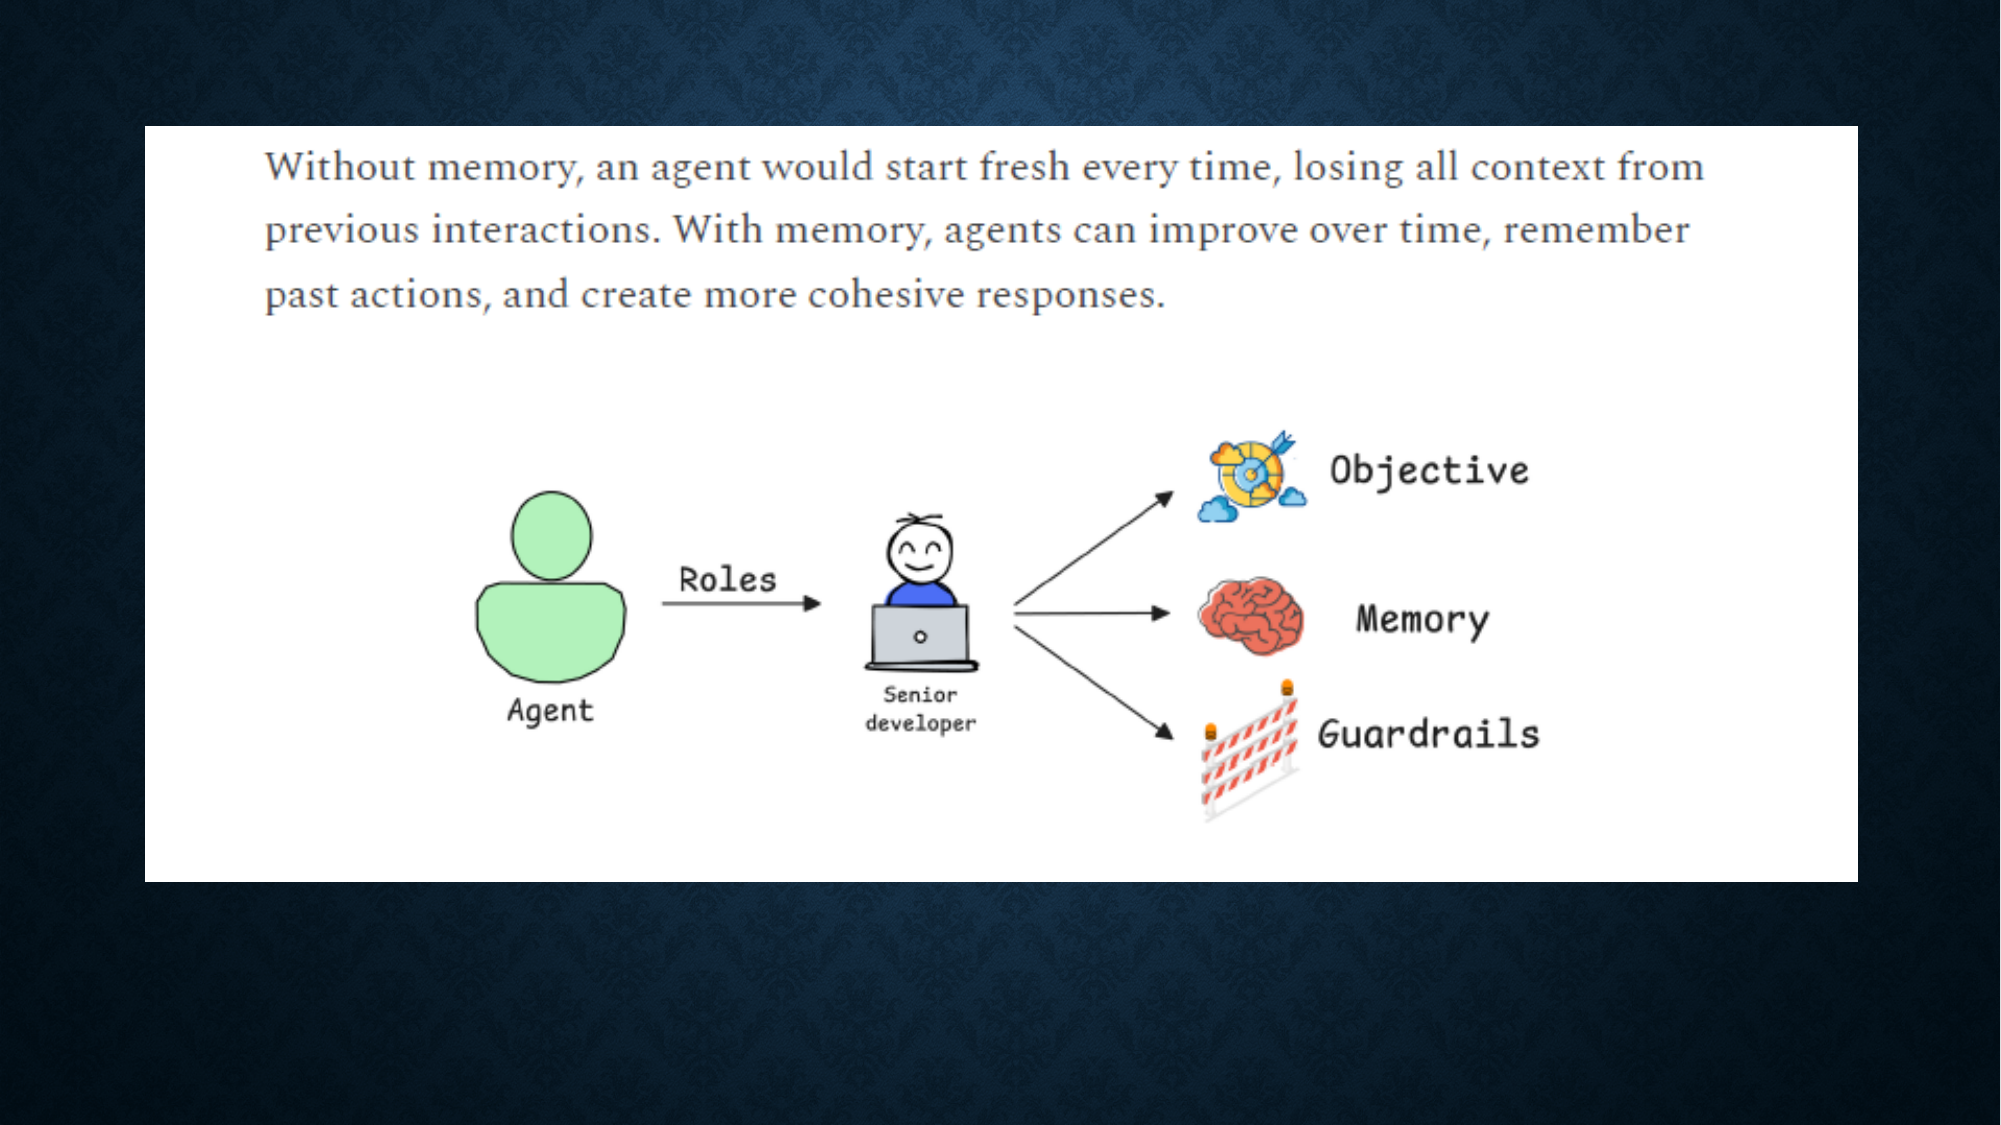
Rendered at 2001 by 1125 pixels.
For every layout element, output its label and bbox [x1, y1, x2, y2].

picture [145, 125, 1858, 883]
